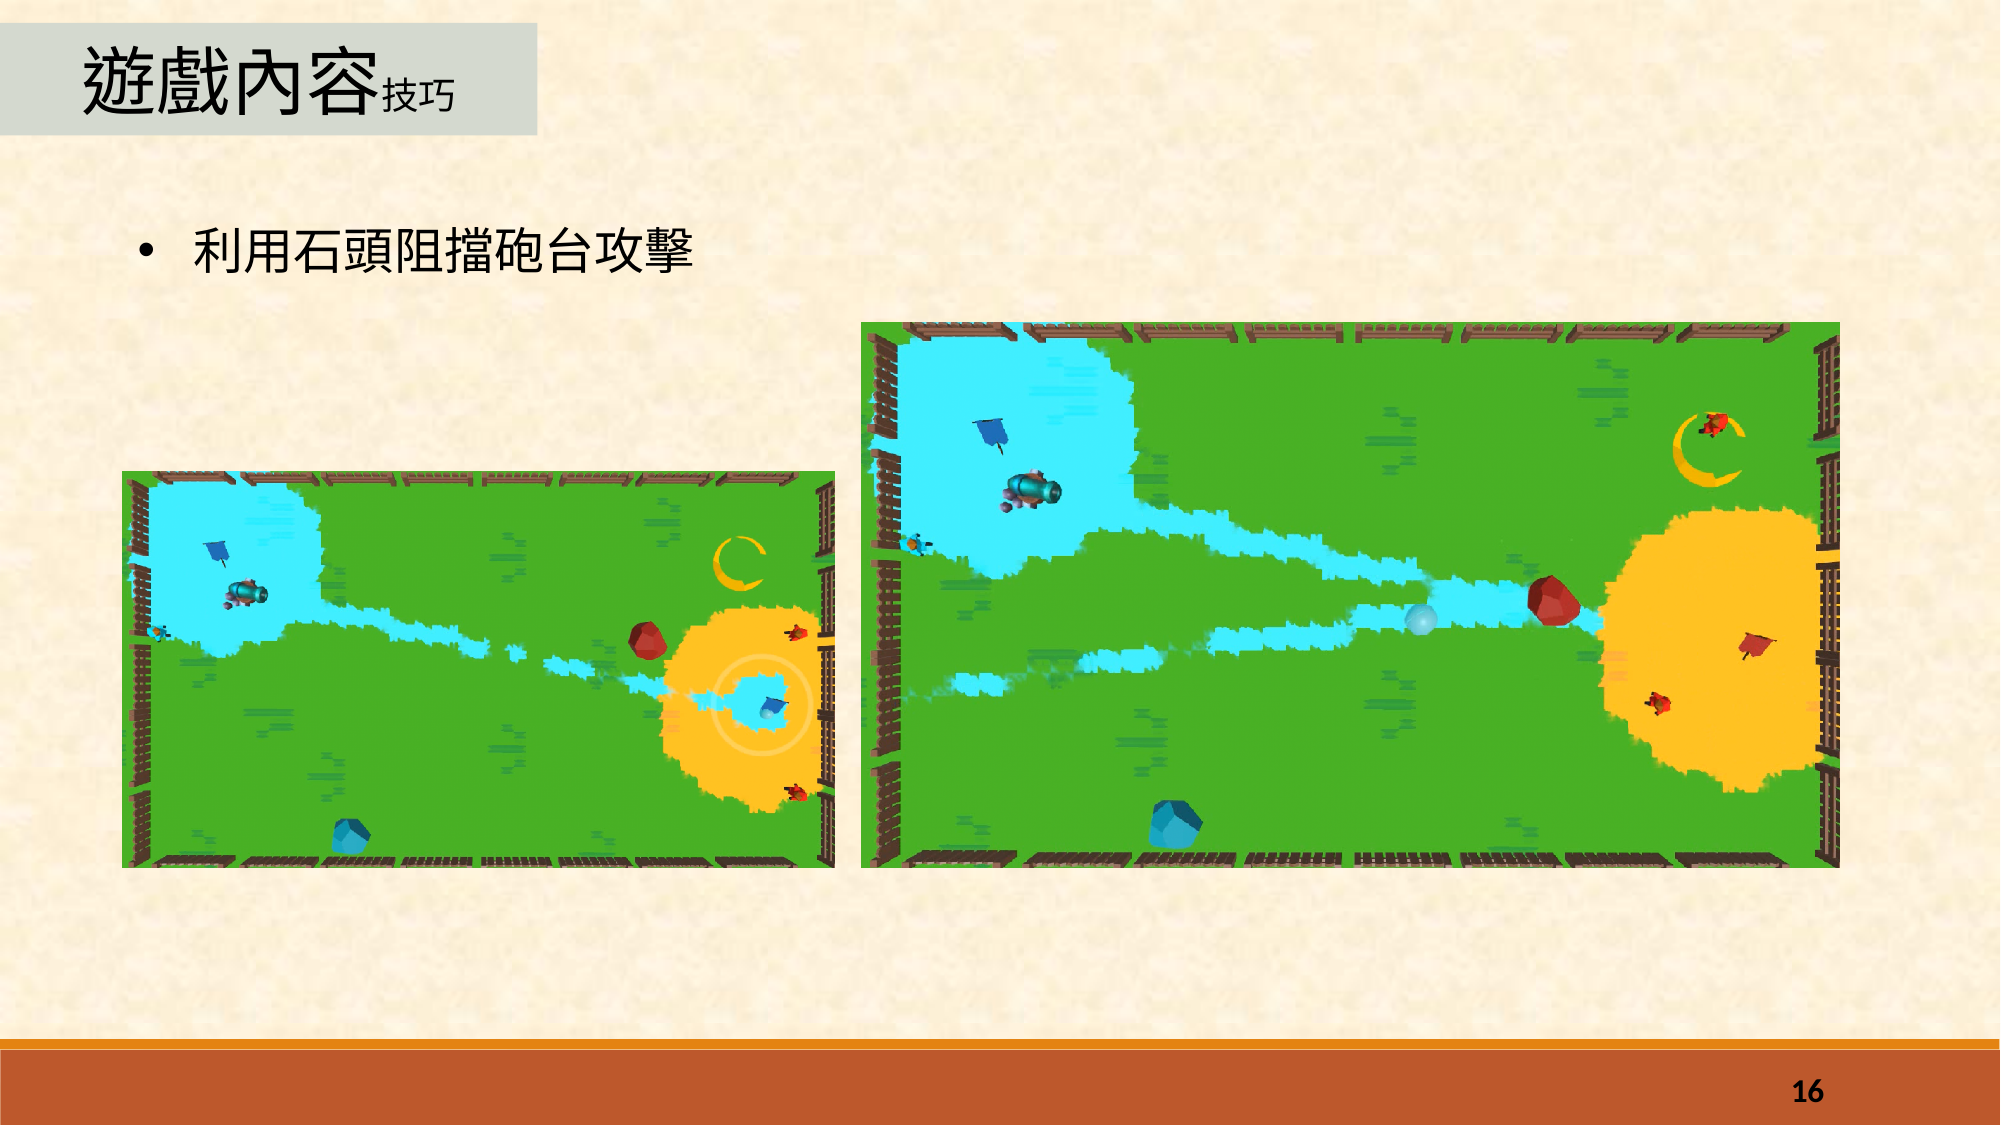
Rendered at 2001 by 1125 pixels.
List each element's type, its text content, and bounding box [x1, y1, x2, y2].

slide_number 16 [1624, 1059, 1840, 1120]
text_box 遊戲內容技巧 [0, 22, 539, 137]
text_box 利用石頭阻擋砲台攻擊 [122, 212, 1750, 287]
picture [0, 0, 2001, 1125]
